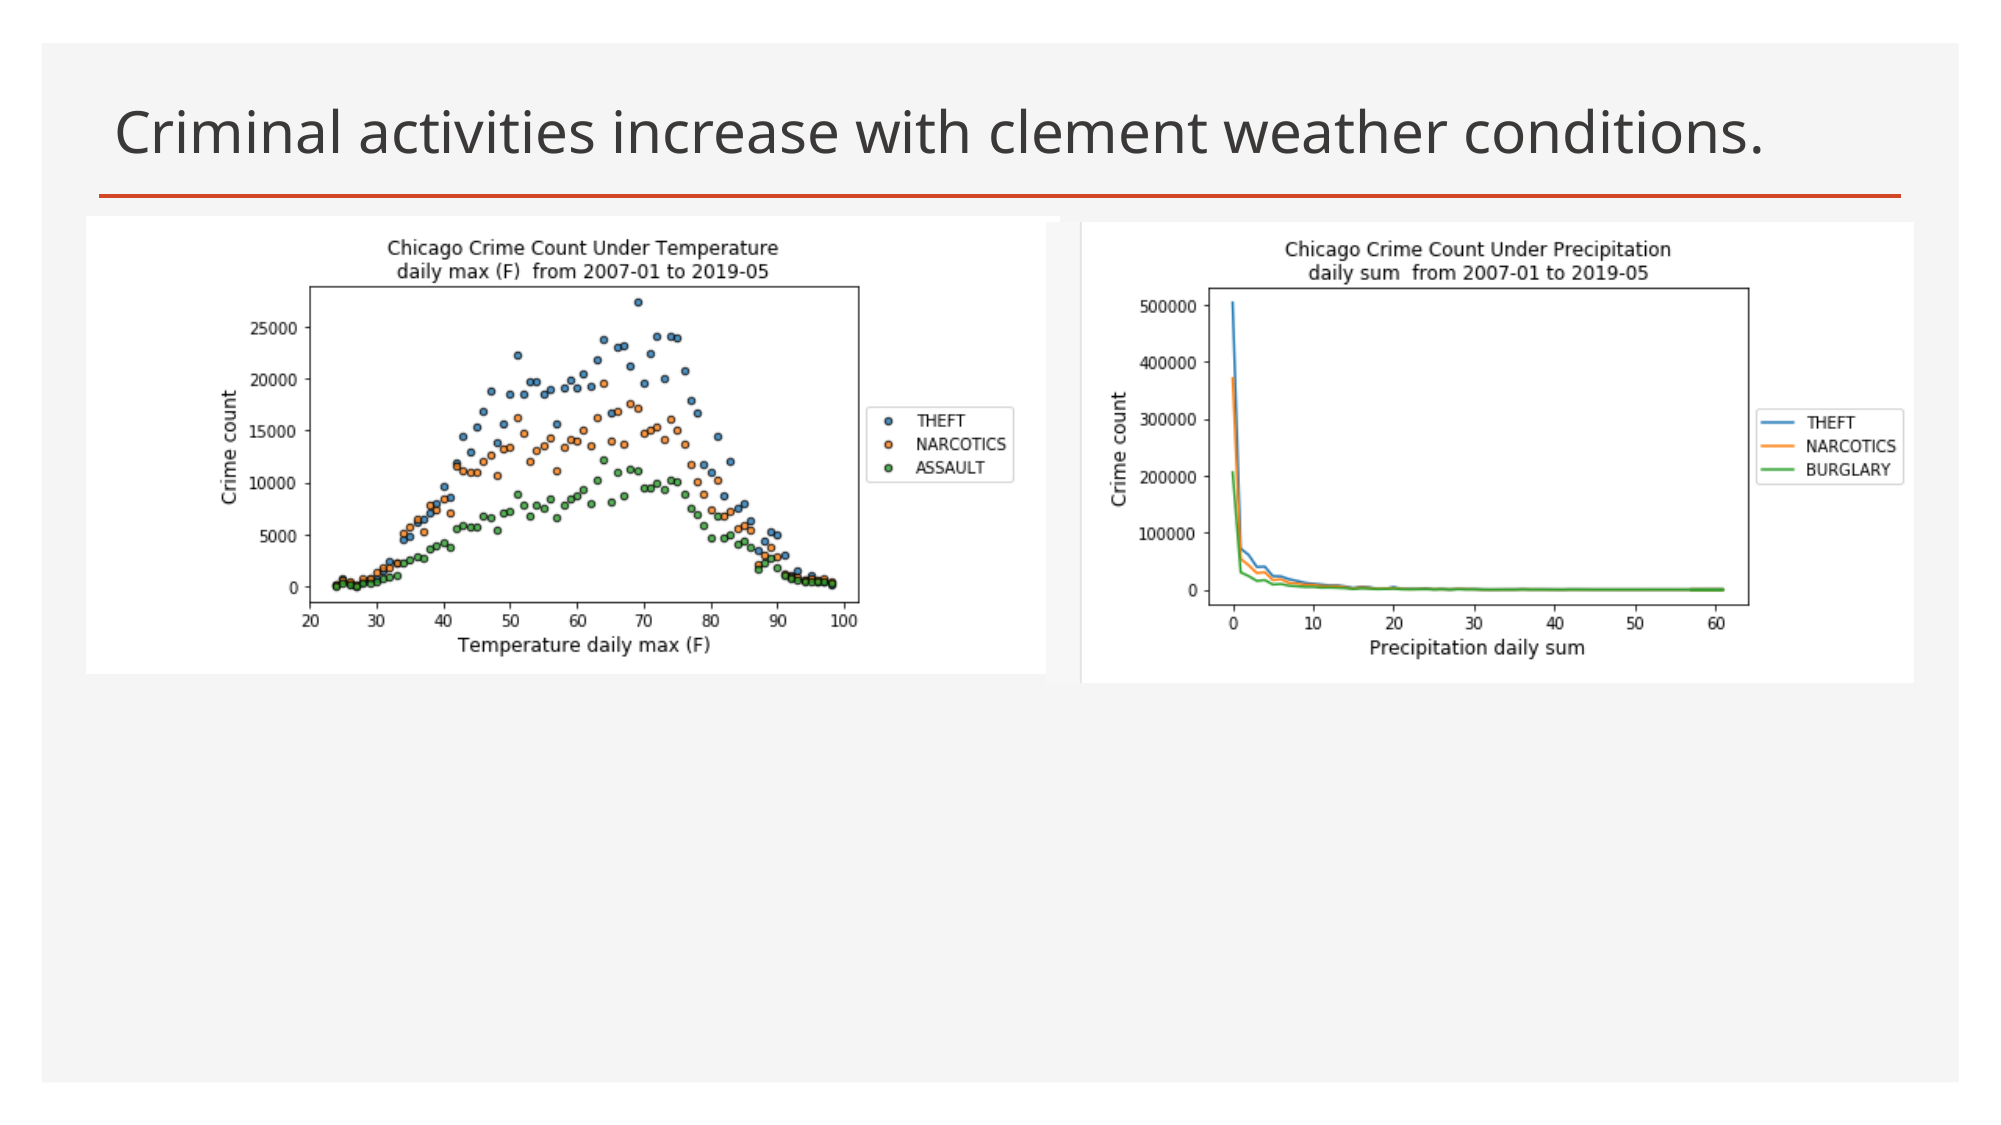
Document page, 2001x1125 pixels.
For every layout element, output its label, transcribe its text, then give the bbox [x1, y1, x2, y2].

title Criminal activities increase with clement weather conditions. [99, 73, 1901, 197]
picture [86, 216, 1914, 683]
